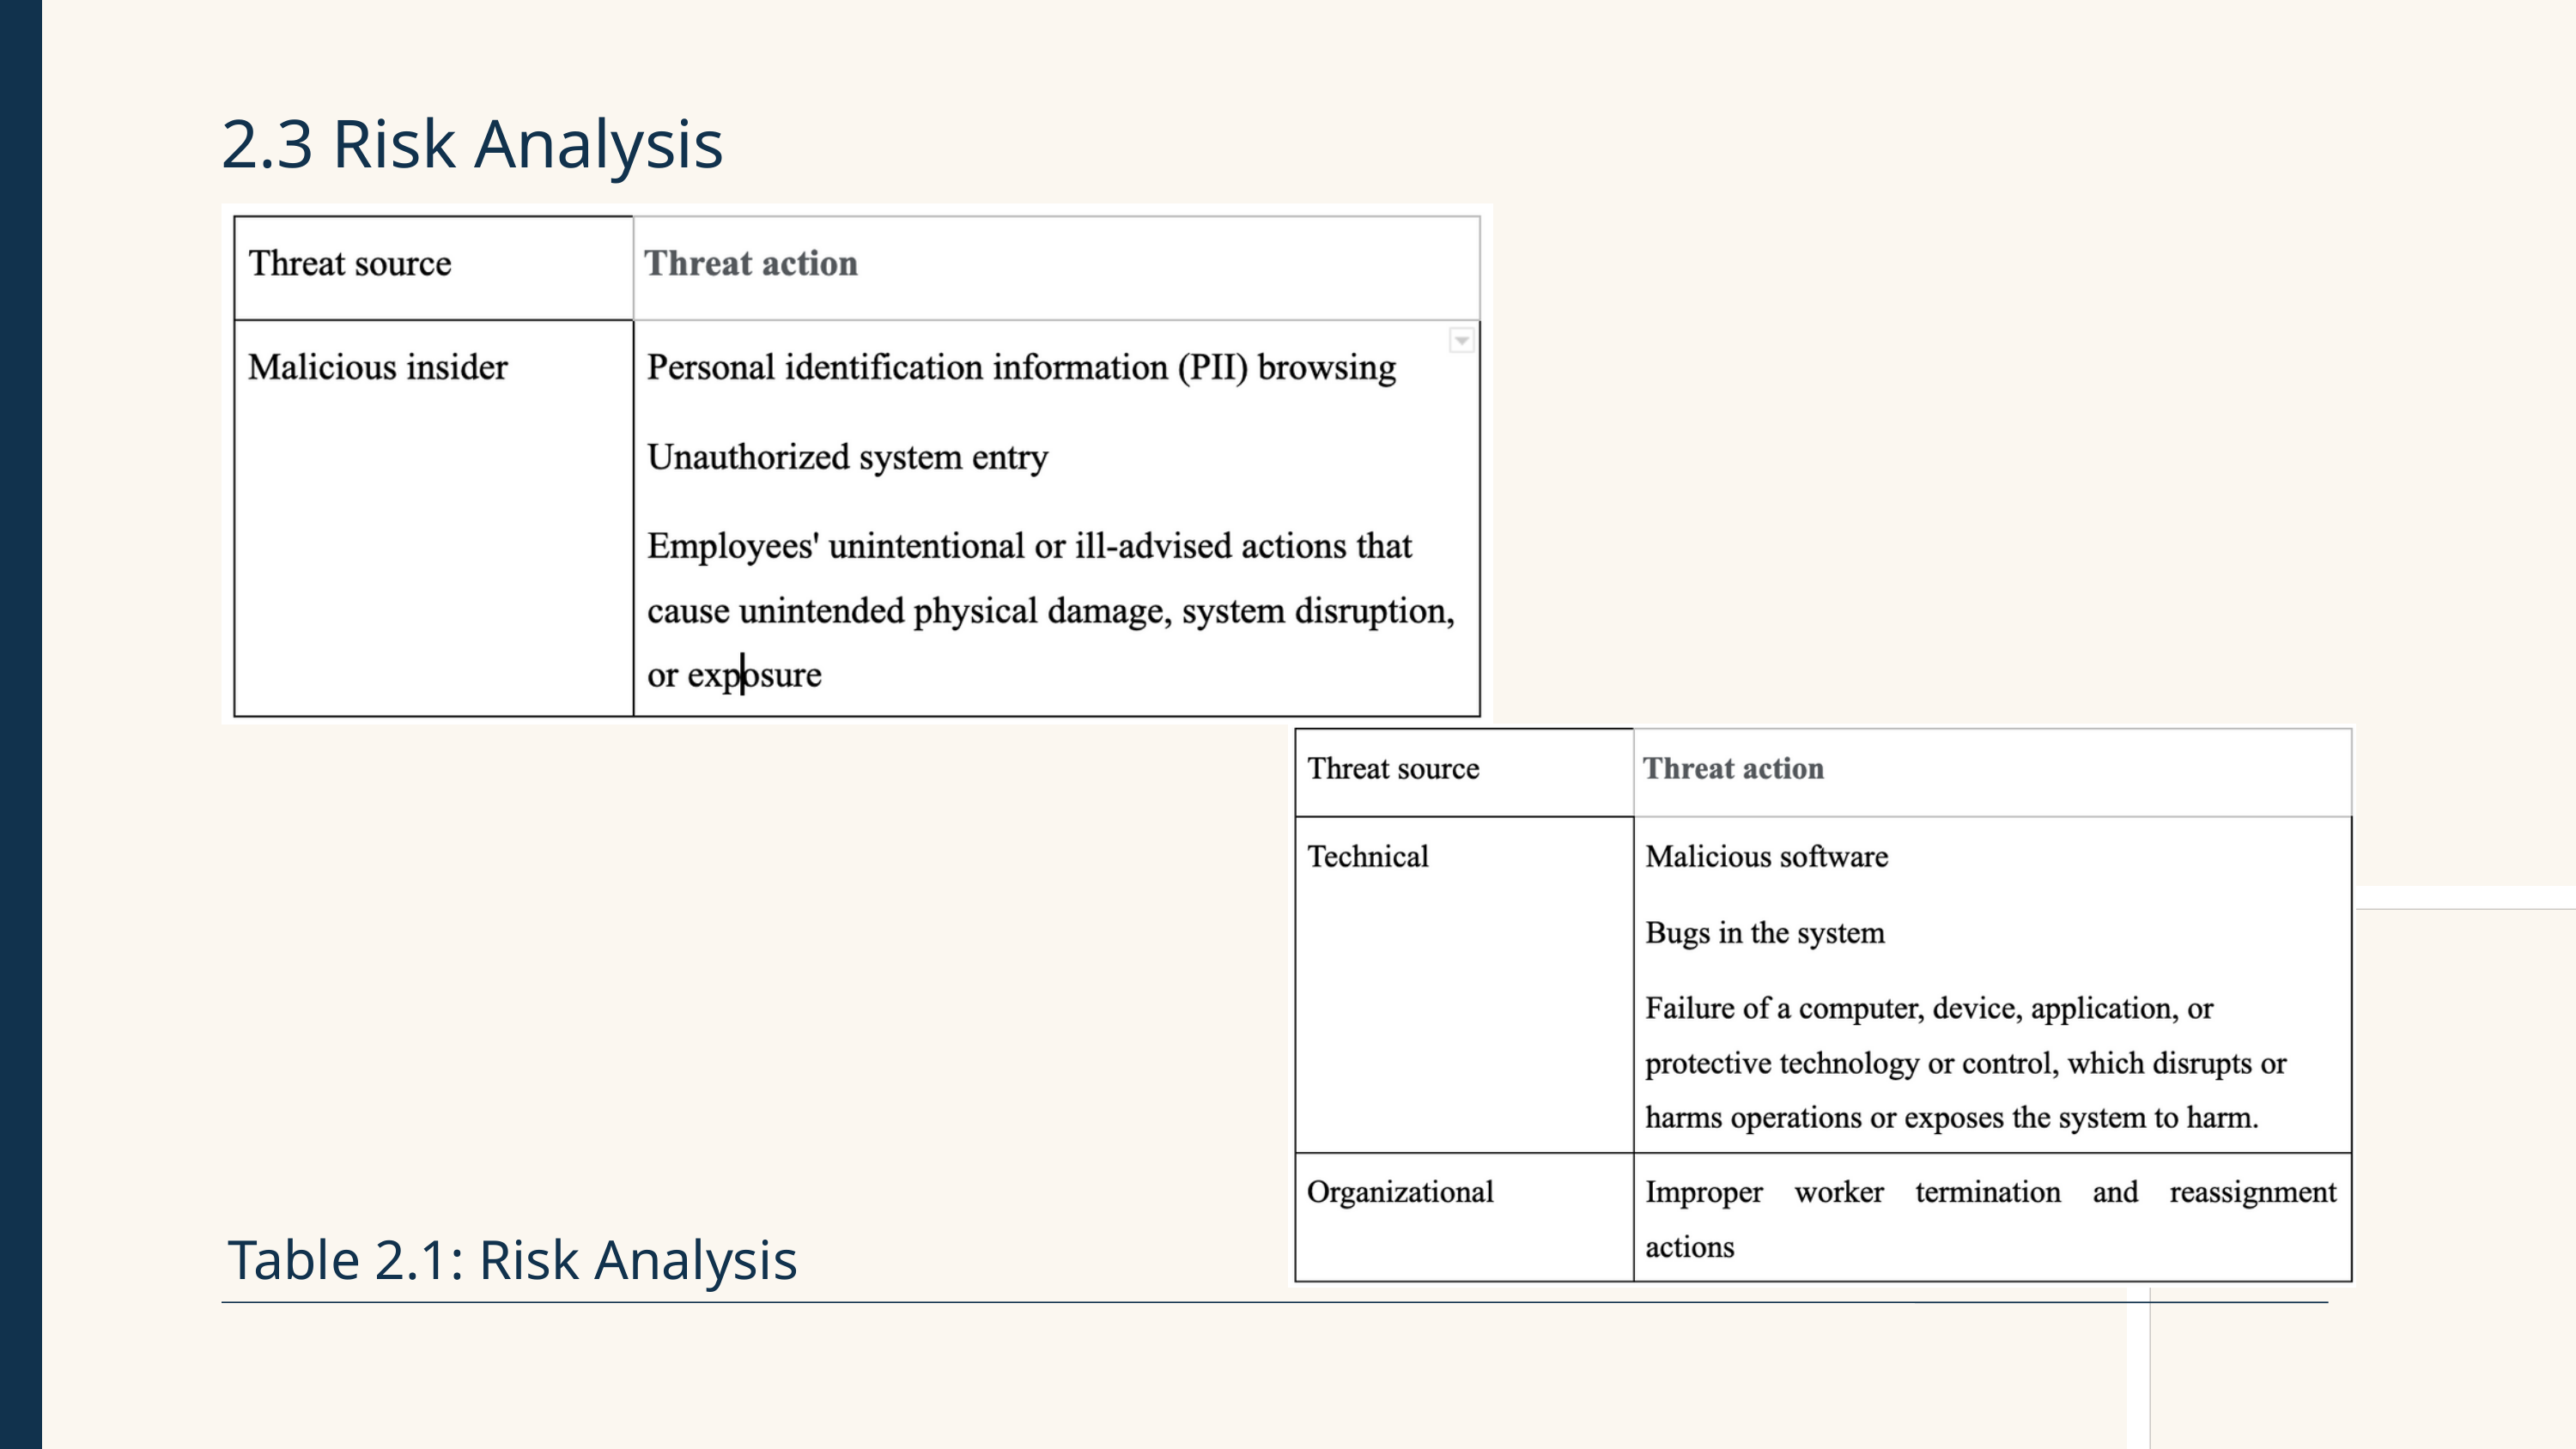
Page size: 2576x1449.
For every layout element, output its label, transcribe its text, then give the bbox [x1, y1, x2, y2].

picture [221, 203, 2576, 1449]
text_box 2.3 Risk Analysis [222, 114, 1087, 181]
text_box Table 2.1: Risk Analysis [221, 1215, 806, 1291]
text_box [0, 0, 43, 1449]
